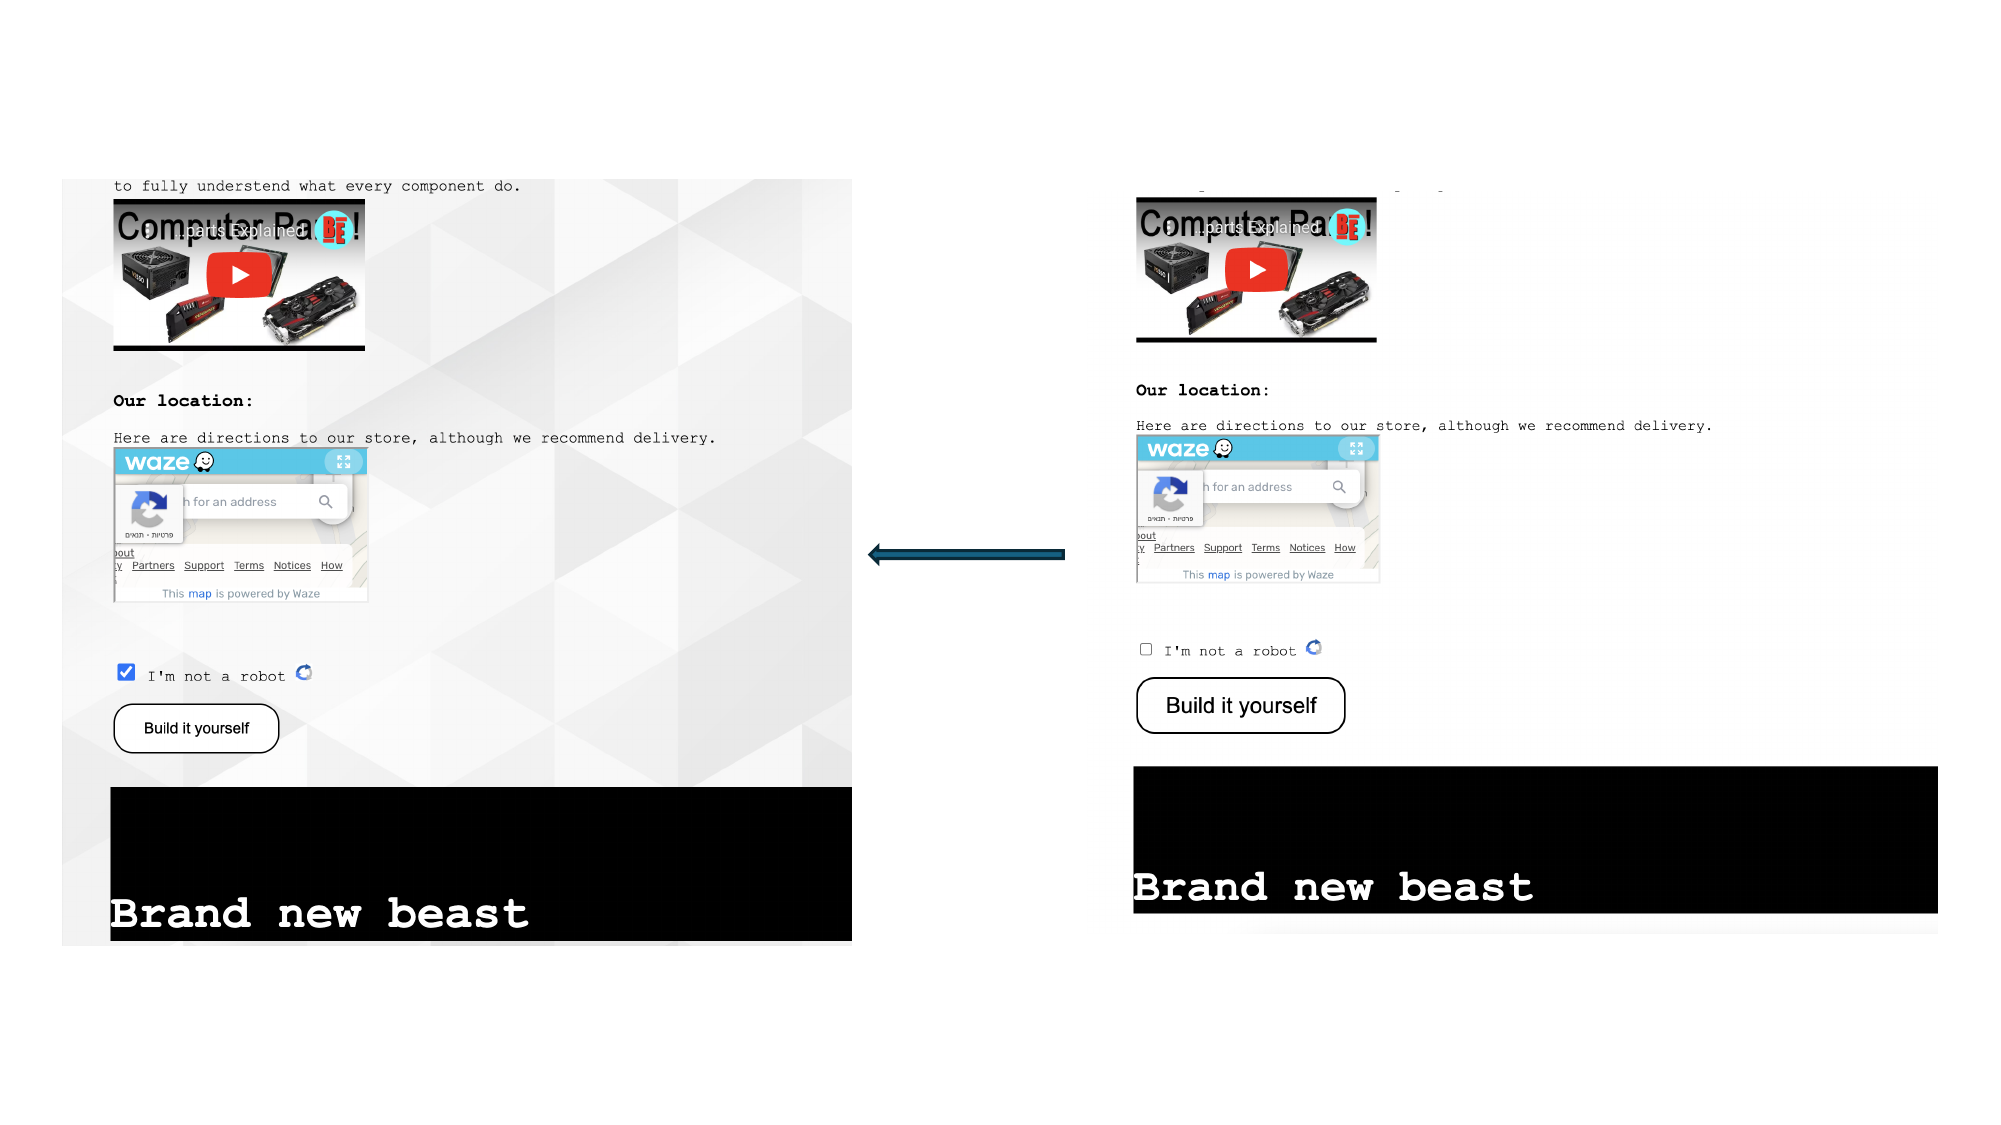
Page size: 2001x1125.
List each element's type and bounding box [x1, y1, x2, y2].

text_box [867, 542, 1065, 567]
picture [1087, 190, 1939, 935]
picture [61, 178, 853, 947]
